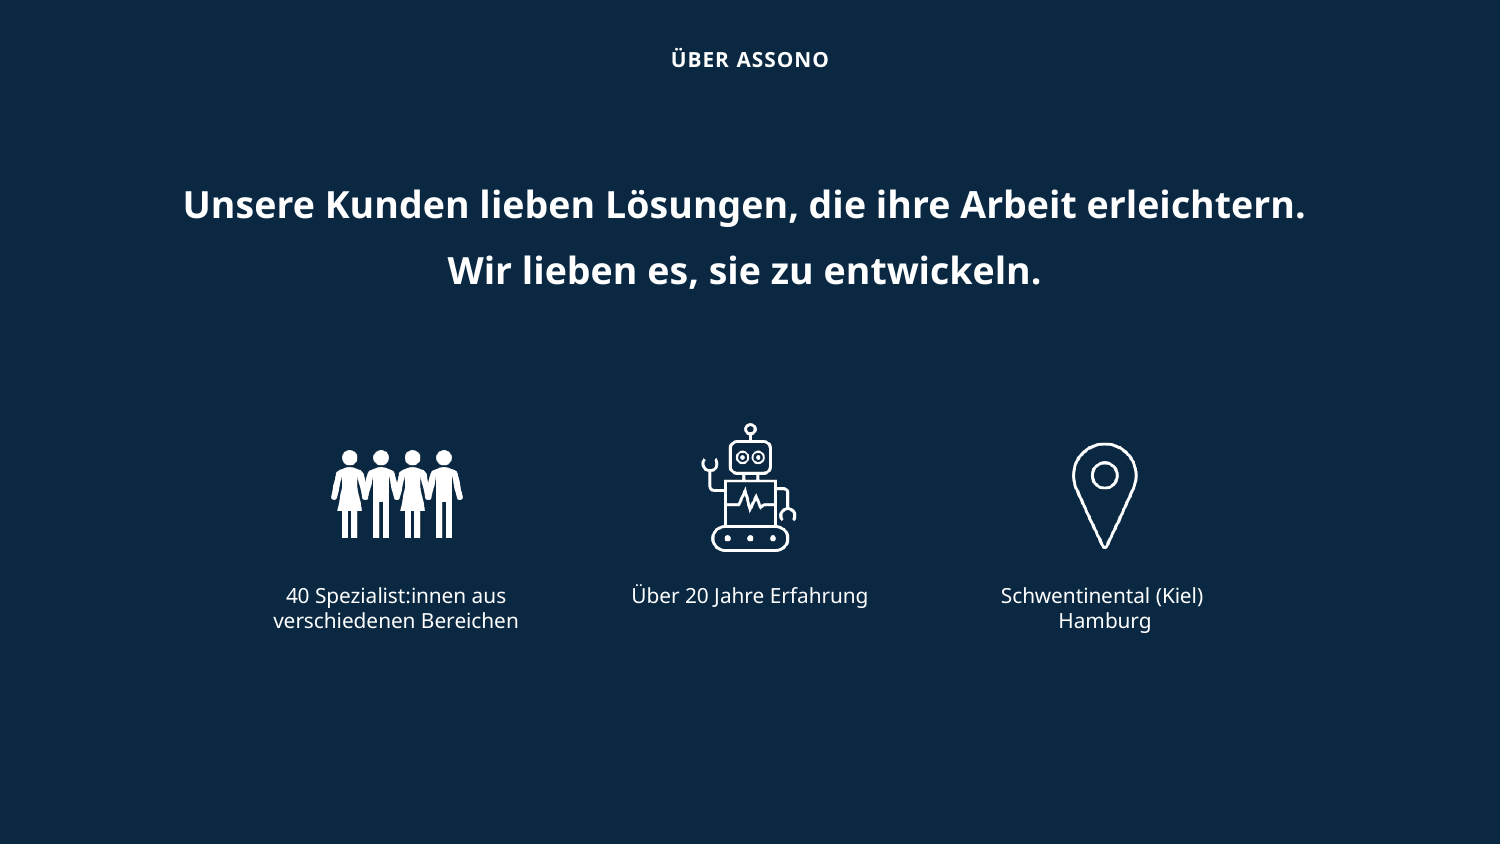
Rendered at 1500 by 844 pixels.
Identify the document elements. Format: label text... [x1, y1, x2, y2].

text_box ÜBER ASSONO [0, 42, 1500, 76]
picture [1029, 420, 1181, 571]
picture [674, 413, 826, 564]
text_box 40 Spezialist:innen aus verschiedenen Bereichen [248, 570, 544, 645]
text_box Über 20 Jahre Erfahrung [619, 570, 881, 619]
text_box Schwentinental (Kiel) Hamburg [989, 570, 1221, 645]
picture [320, 418, 472, 569]
text_box Unsere Kunden lieben Lösungen, die ihre Arbeit erleichtern. Wir lieben es, sie zu entwickeln. [170, 176, 1330, 292]
